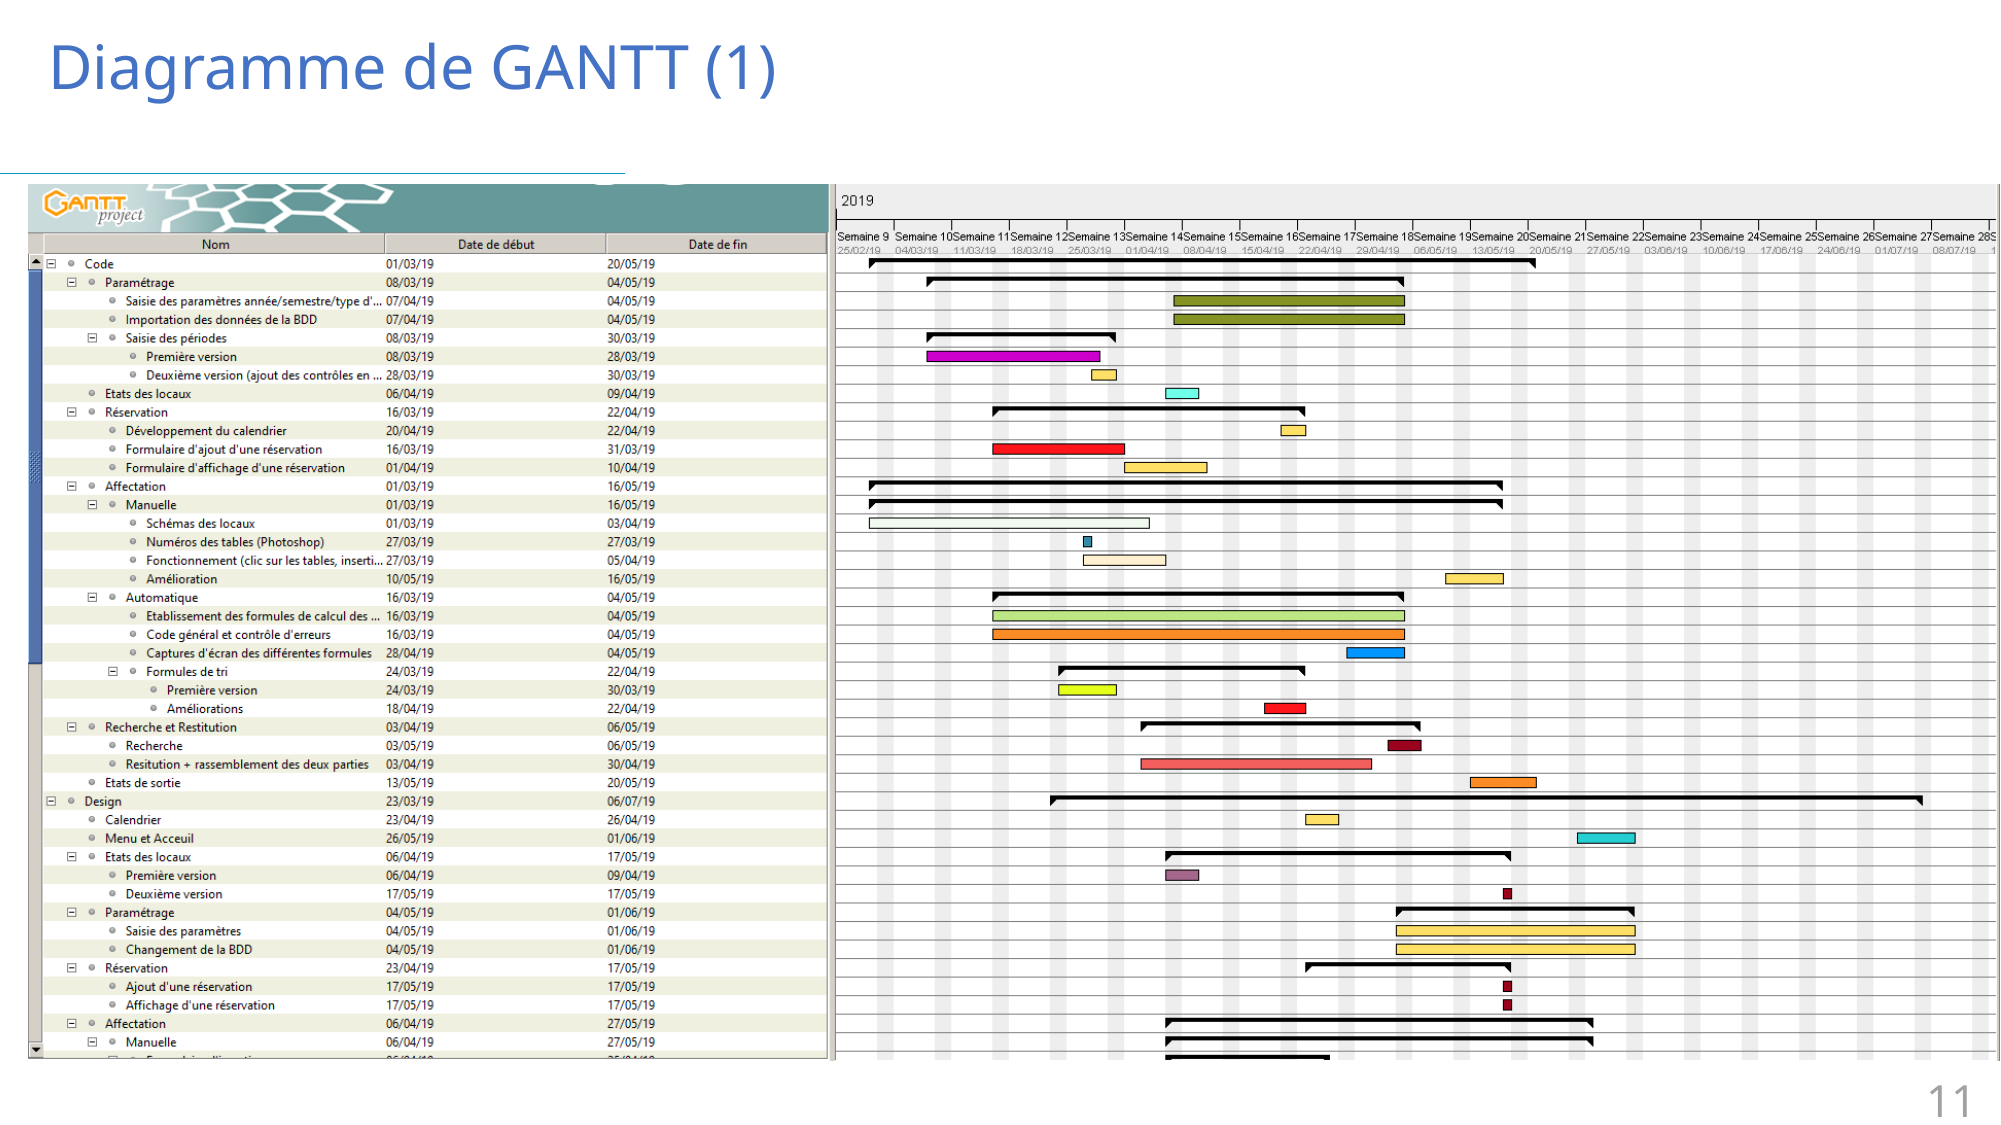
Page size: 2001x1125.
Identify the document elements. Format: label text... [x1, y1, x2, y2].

picture [27, 184, 2000, 1062]
text_box Diagramme de GANTT (1) [1, 21, 839, 111]
text_box 11 [1911, 1073, 2000, 1125]
